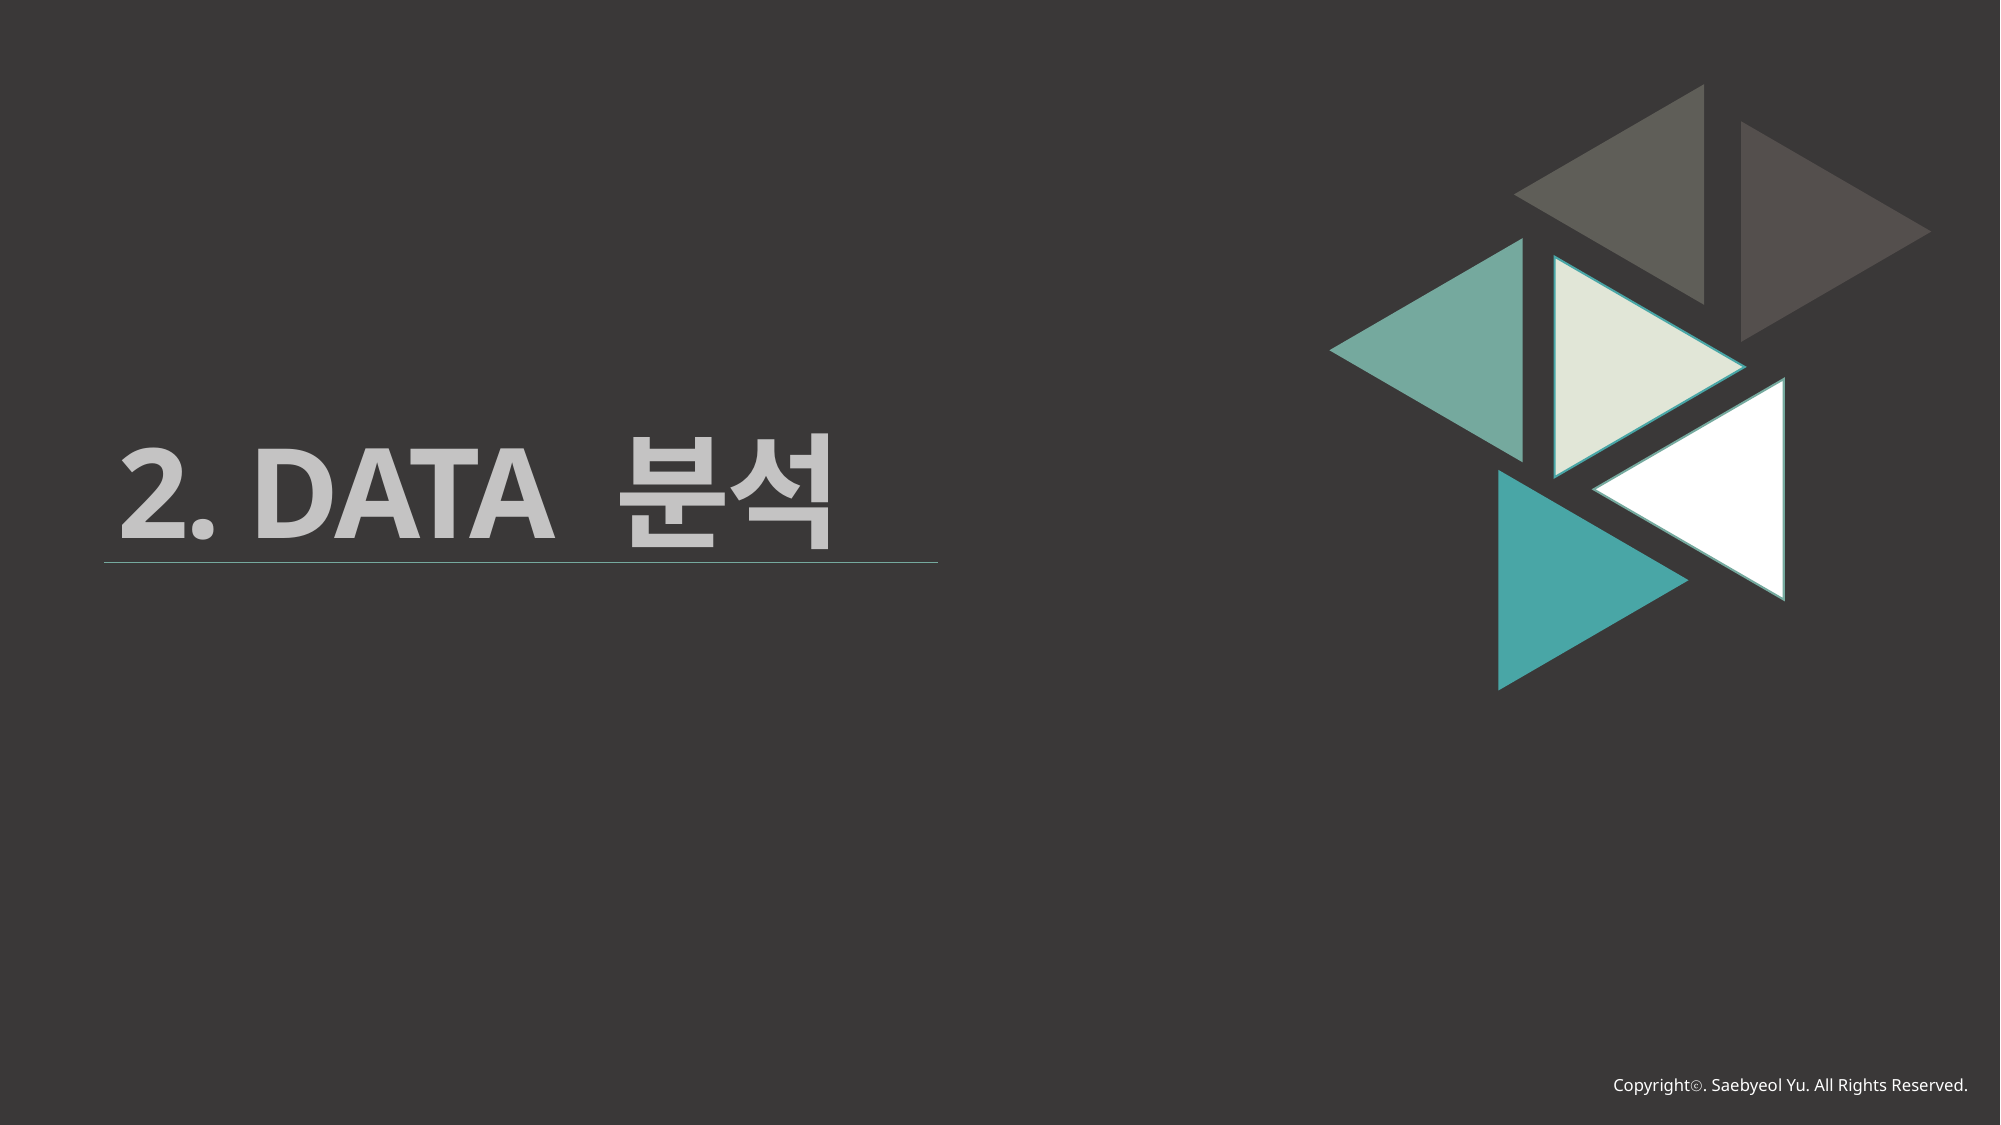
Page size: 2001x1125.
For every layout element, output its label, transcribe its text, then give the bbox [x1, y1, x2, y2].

text_box 2. DATA 분석 [102, 405, 857, 571]
text_box Copyrightⓒ. Saebyeol Yu. All Rights Reserved. [1598, 1067, 1984, 1102]
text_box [1331, 84, 1932, 691]
